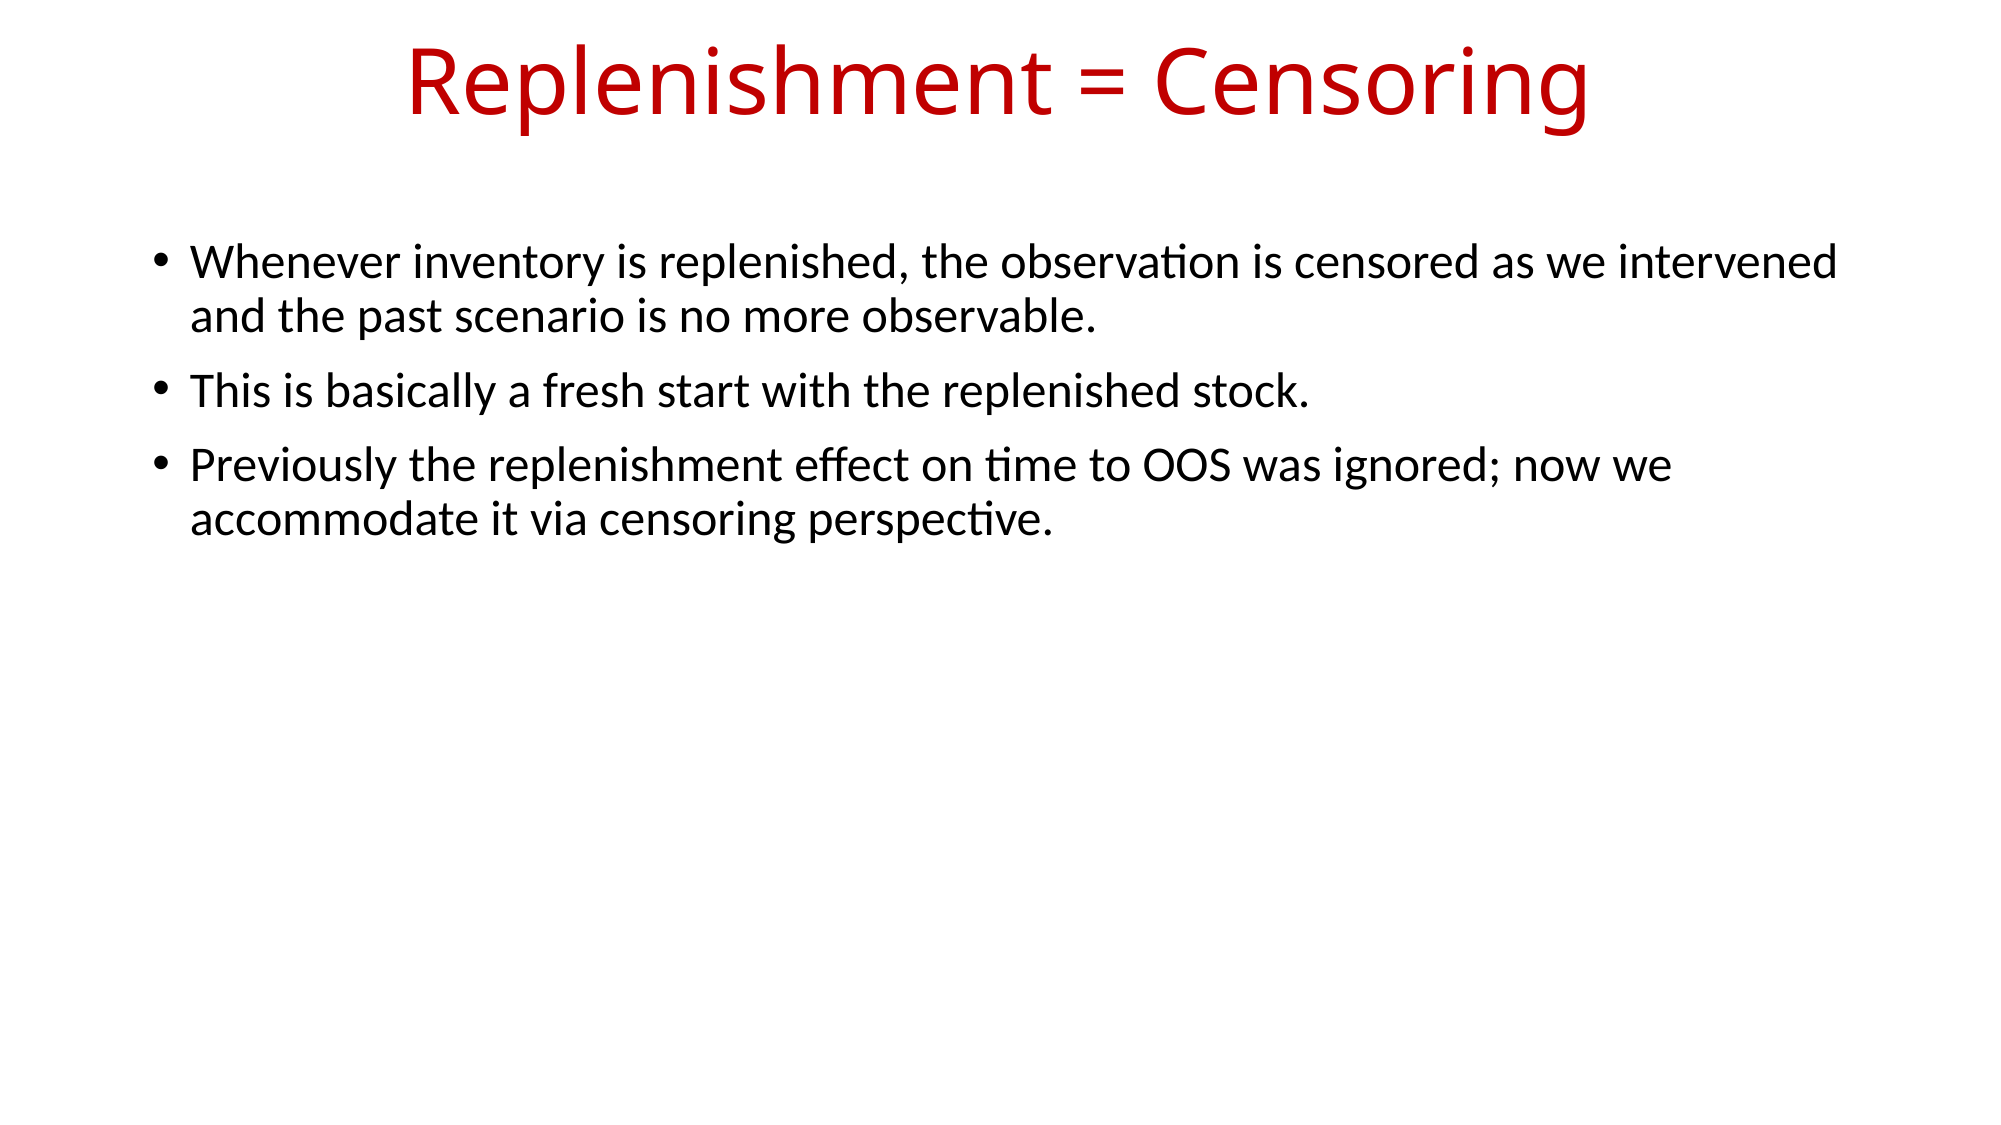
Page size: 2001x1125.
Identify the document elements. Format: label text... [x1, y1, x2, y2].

title Replenishment = Censoring [137, 20, 1863, 150]
list Whenever inventory is replenished, the observation is censored as we intervened and the past scenario is no more observable. This is basically a fresh start with the replenished stock. Previously the replenishment effect on time to OOS was ignored; now we accommodate it via censoring perspective. [137, 227, 1937, 944]
